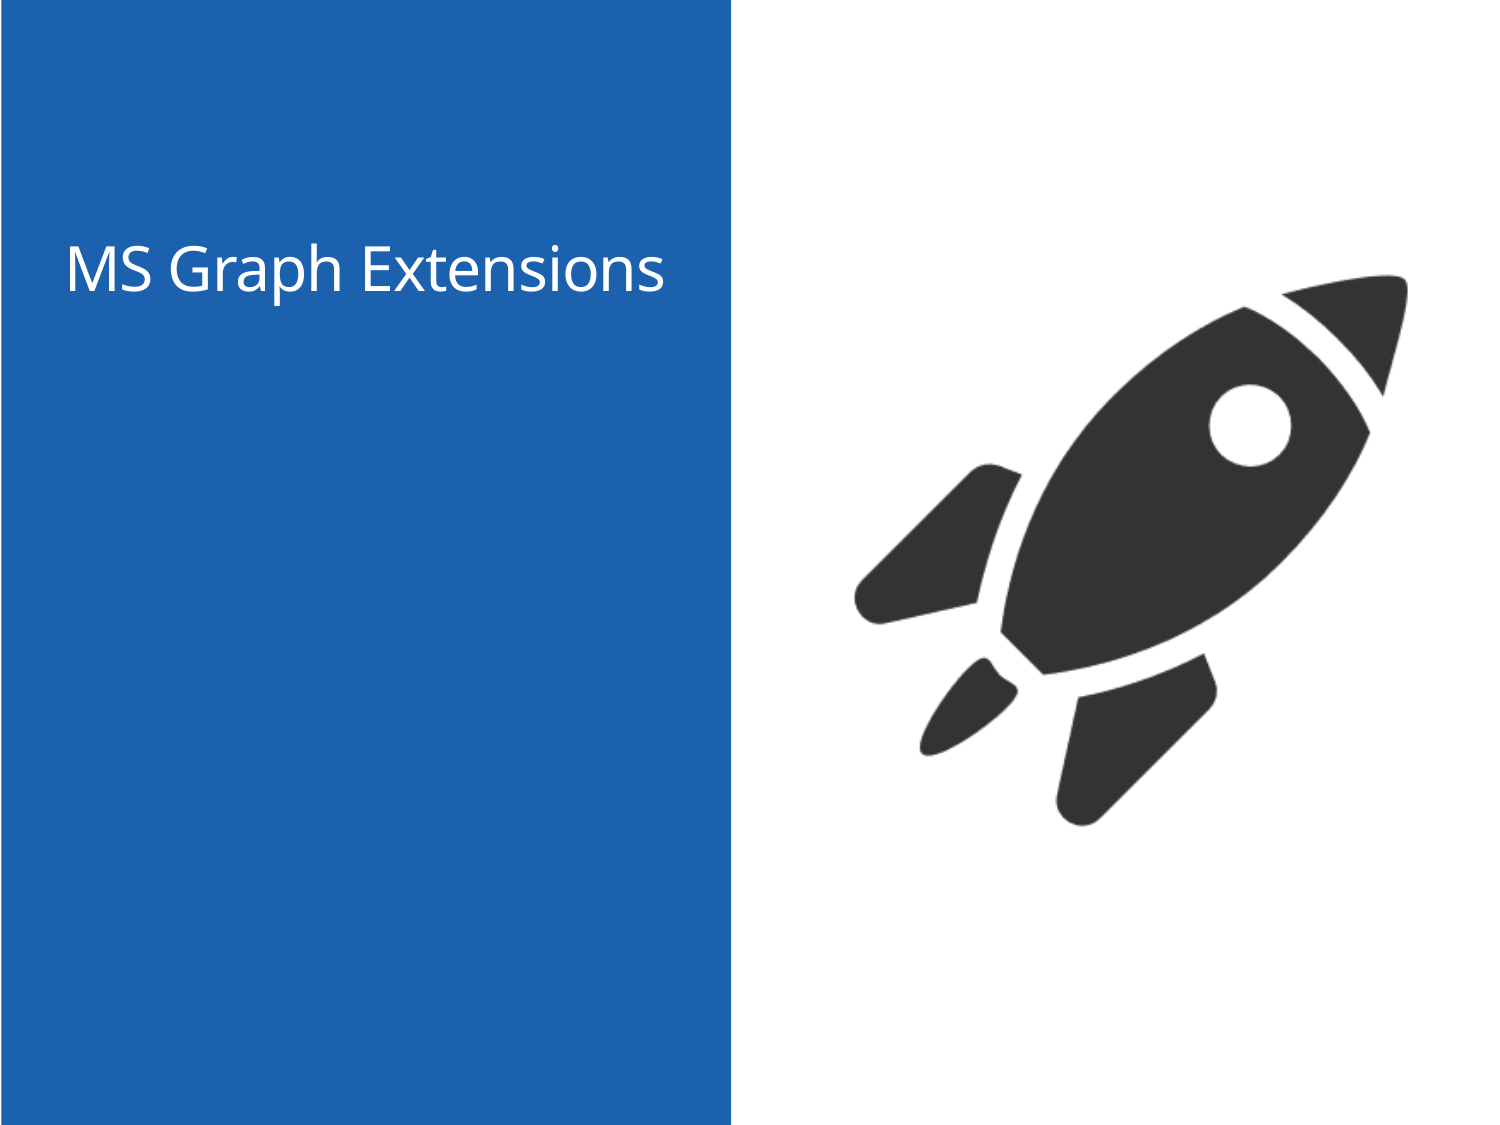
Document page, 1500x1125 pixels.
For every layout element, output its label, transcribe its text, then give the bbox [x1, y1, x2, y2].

list MS Graph Extensions [64, 237, 708, 511]
picture [802, 221, 1461, 880]
